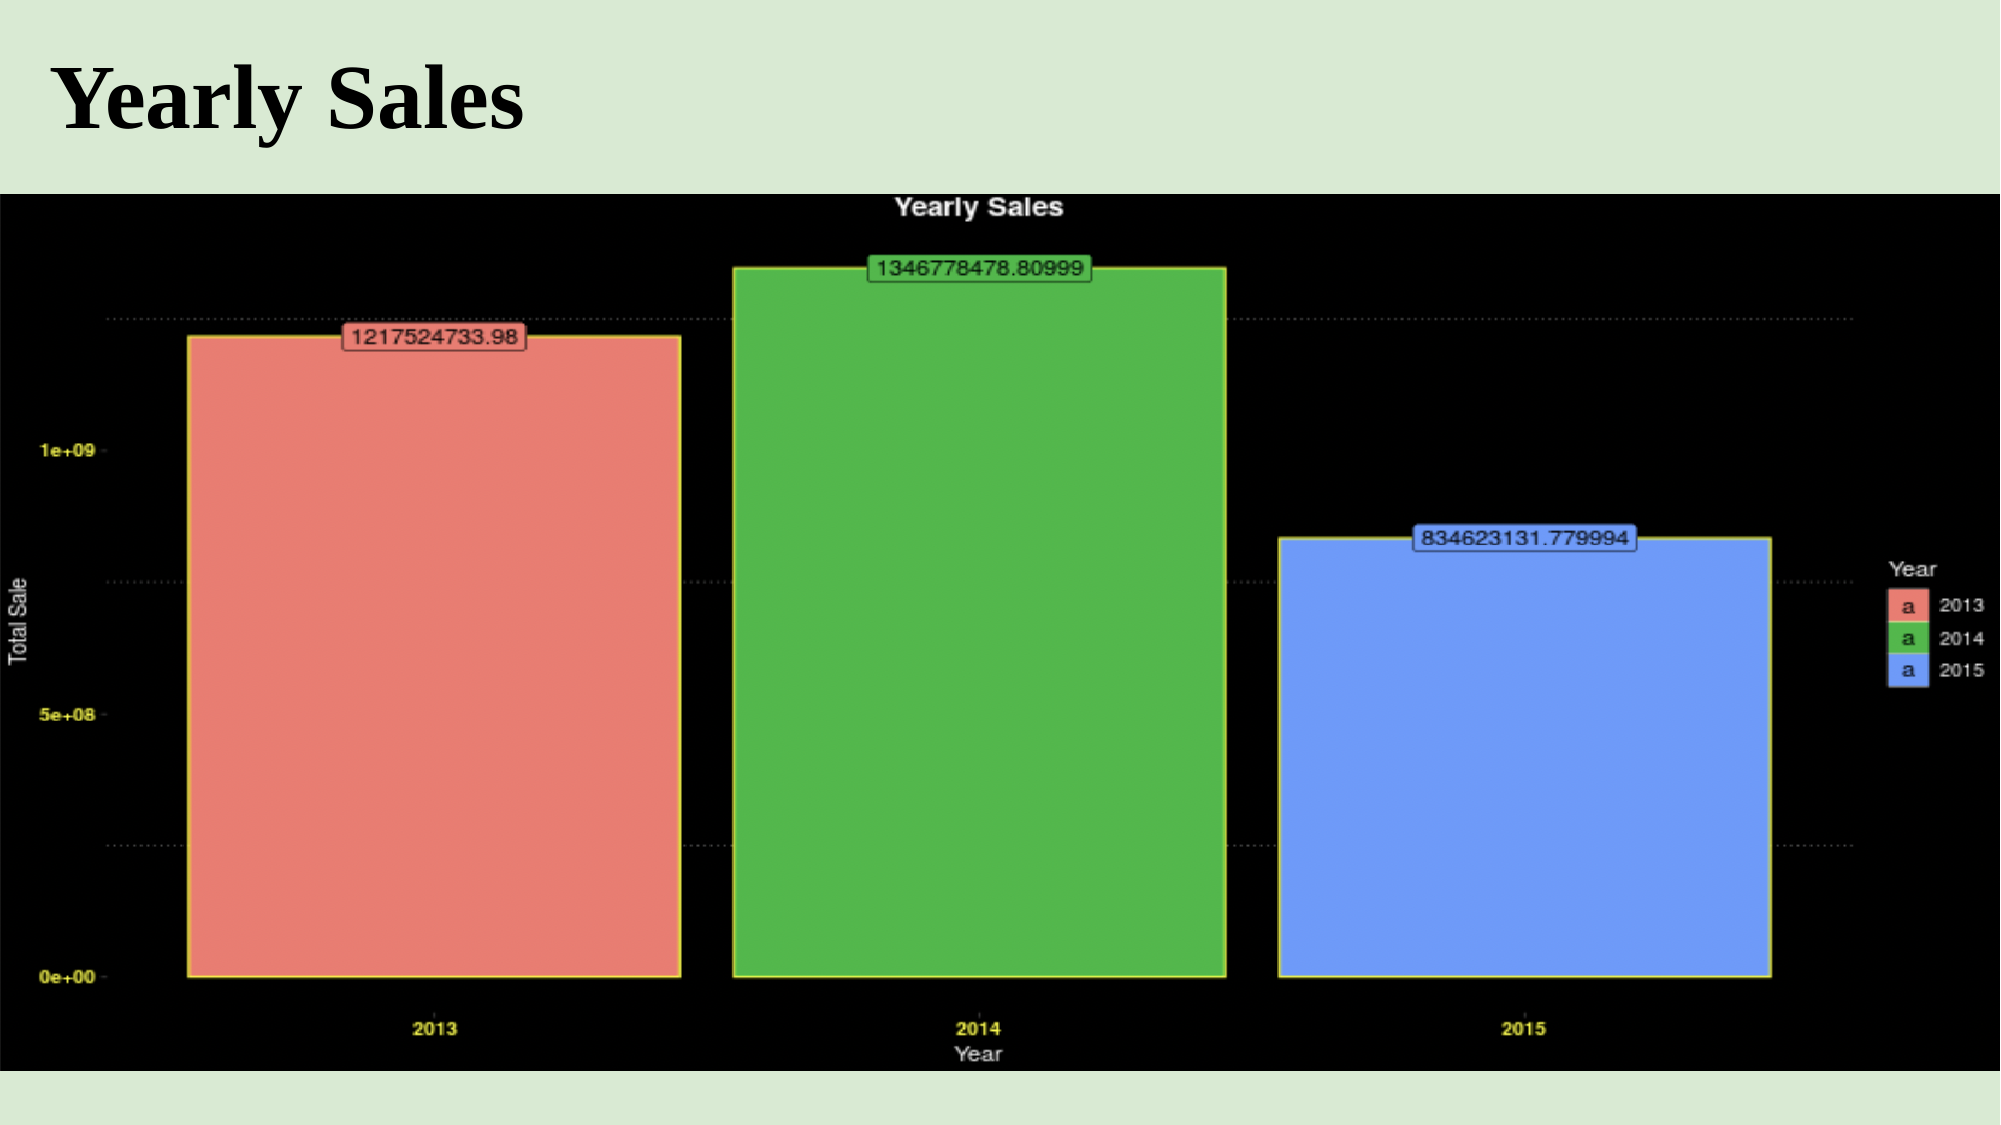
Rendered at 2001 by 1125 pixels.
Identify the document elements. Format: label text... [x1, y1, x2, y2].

picture [0, 194, 2000, 1071]
title Yearly Sales [34, 24, 1909, 174]
